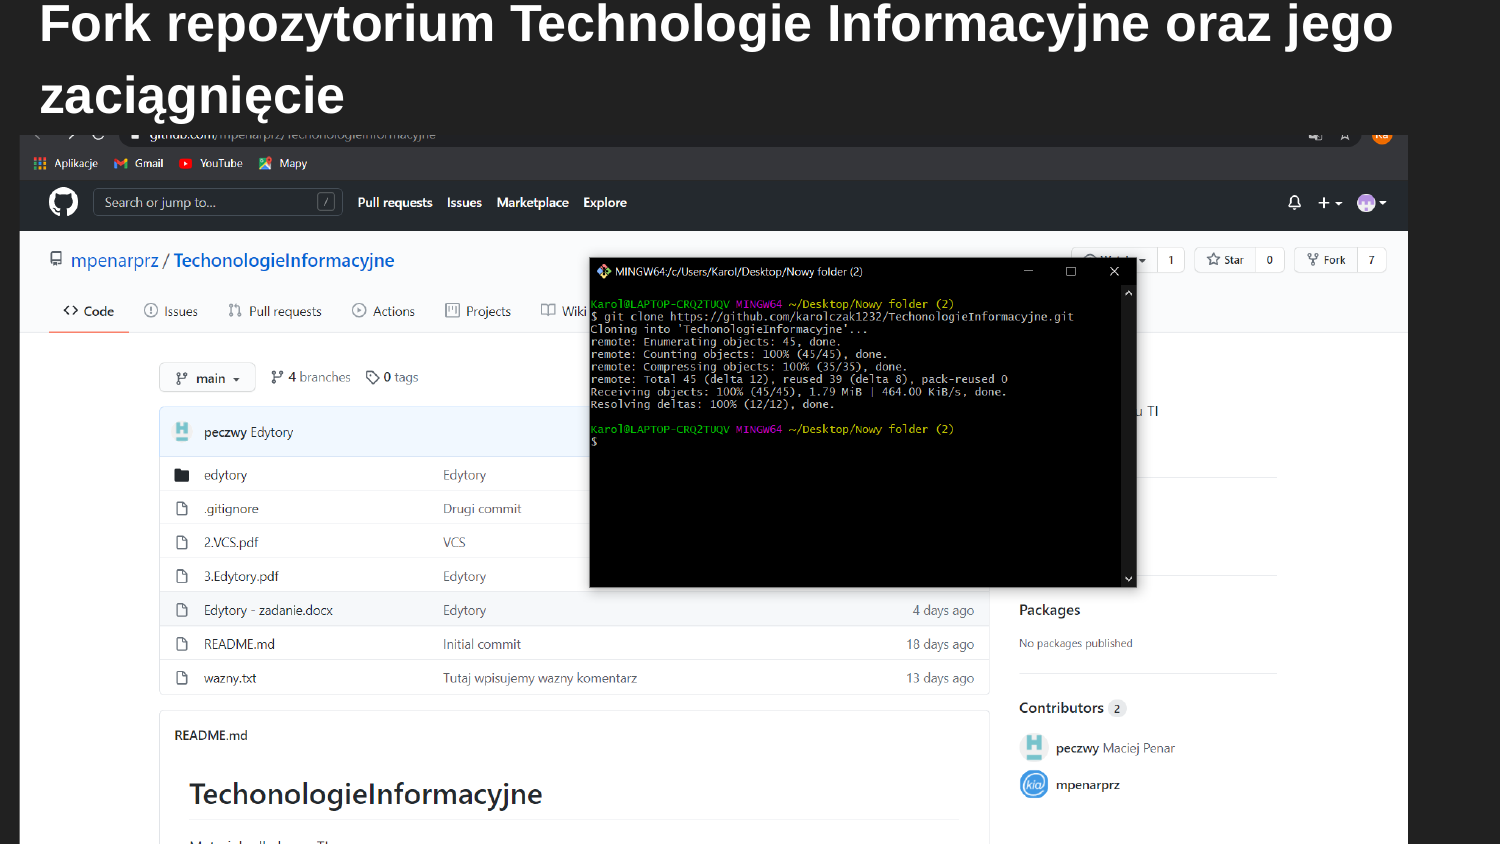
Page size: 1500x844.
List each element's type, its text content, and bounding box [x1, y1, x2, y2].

text_box Fork repozytorium Technologie Informacyjne oraz jego zaciągnięcie [24, 0, 1476, 51]
picture [19, 135, 1409, 844]
